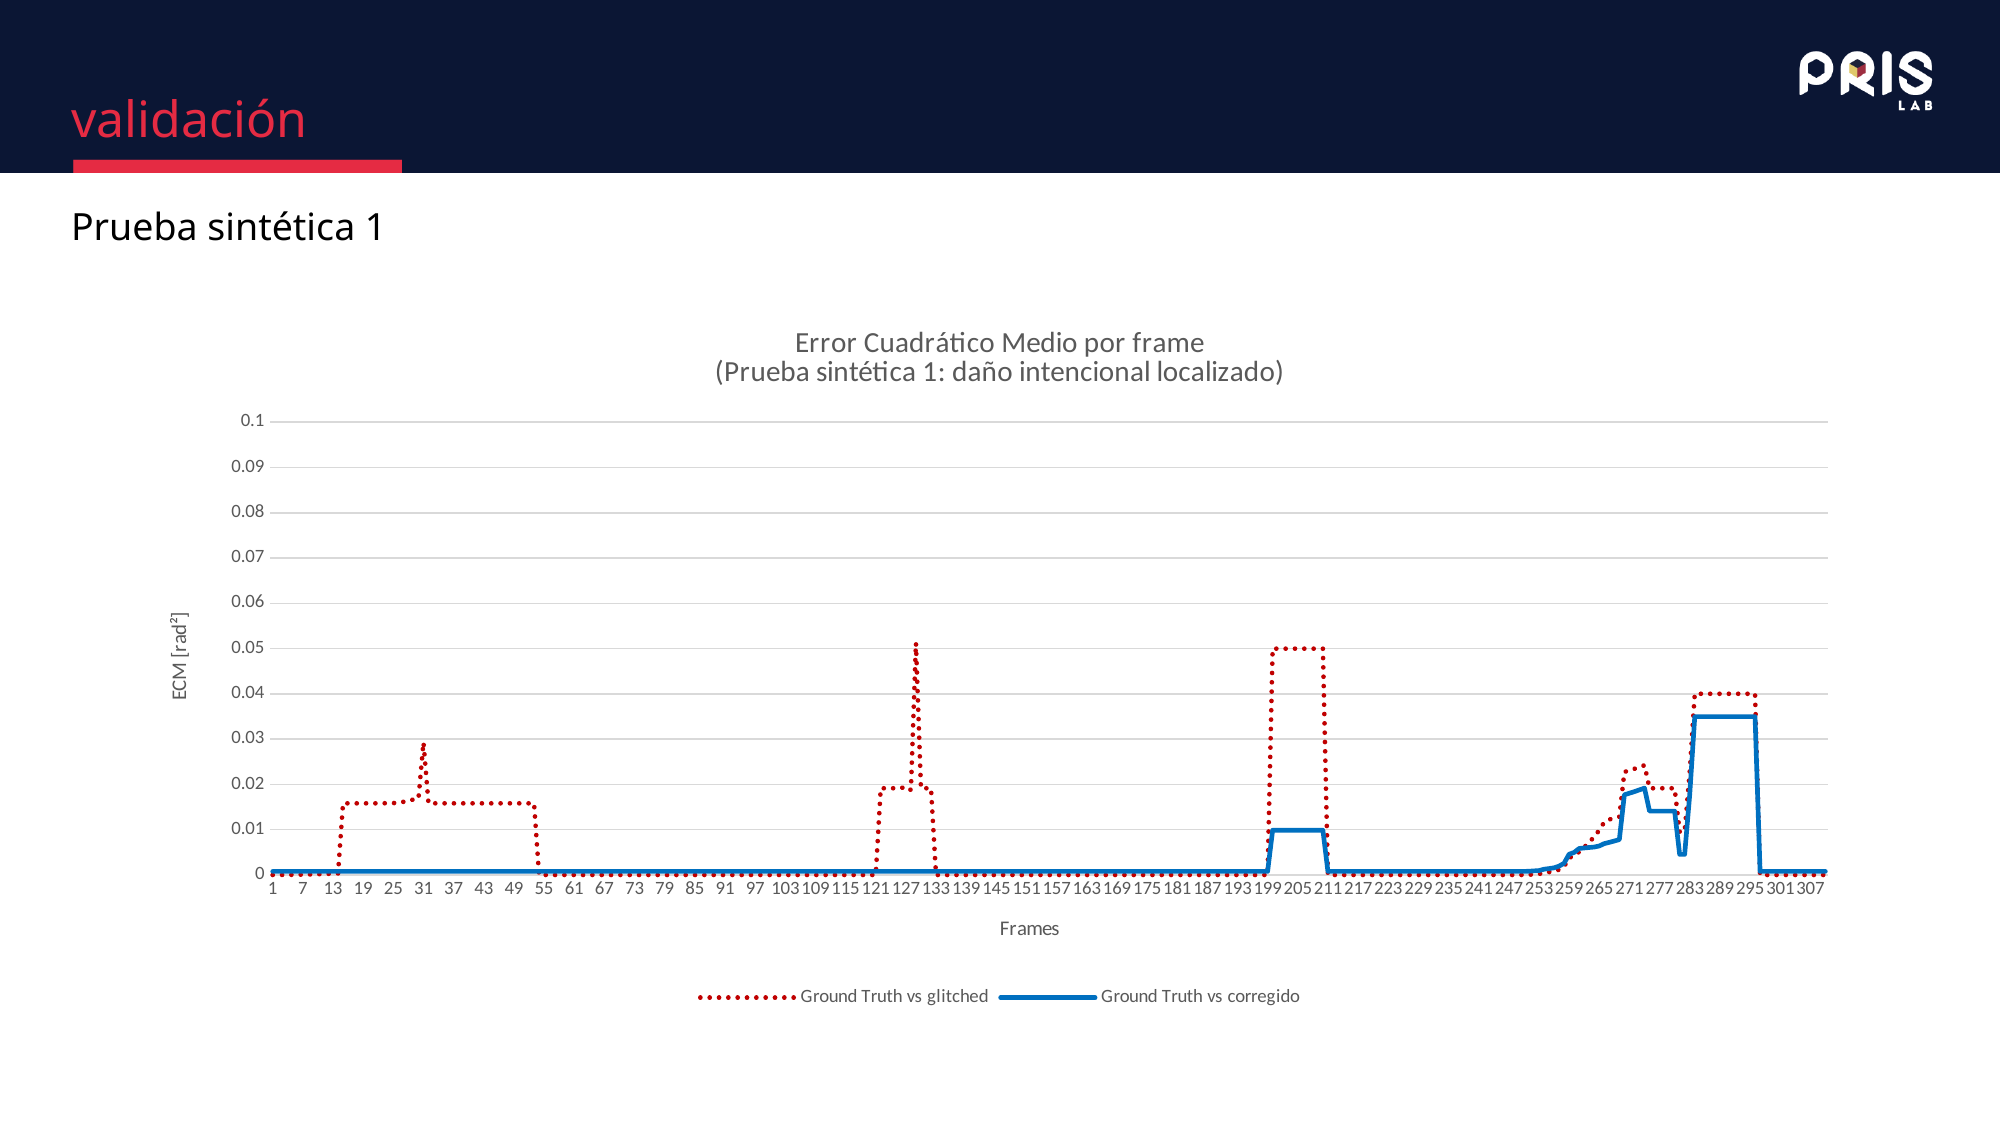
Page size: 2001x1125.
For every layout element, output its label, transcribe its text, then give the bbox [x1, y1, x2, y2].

picture [0, 0, 2000, 1125]
chart [137, 299, 1863, 1014]
title validación [56, 86, 1782, 305]
text_box Prueba sintética 1 [56, 195, 584, 256]
